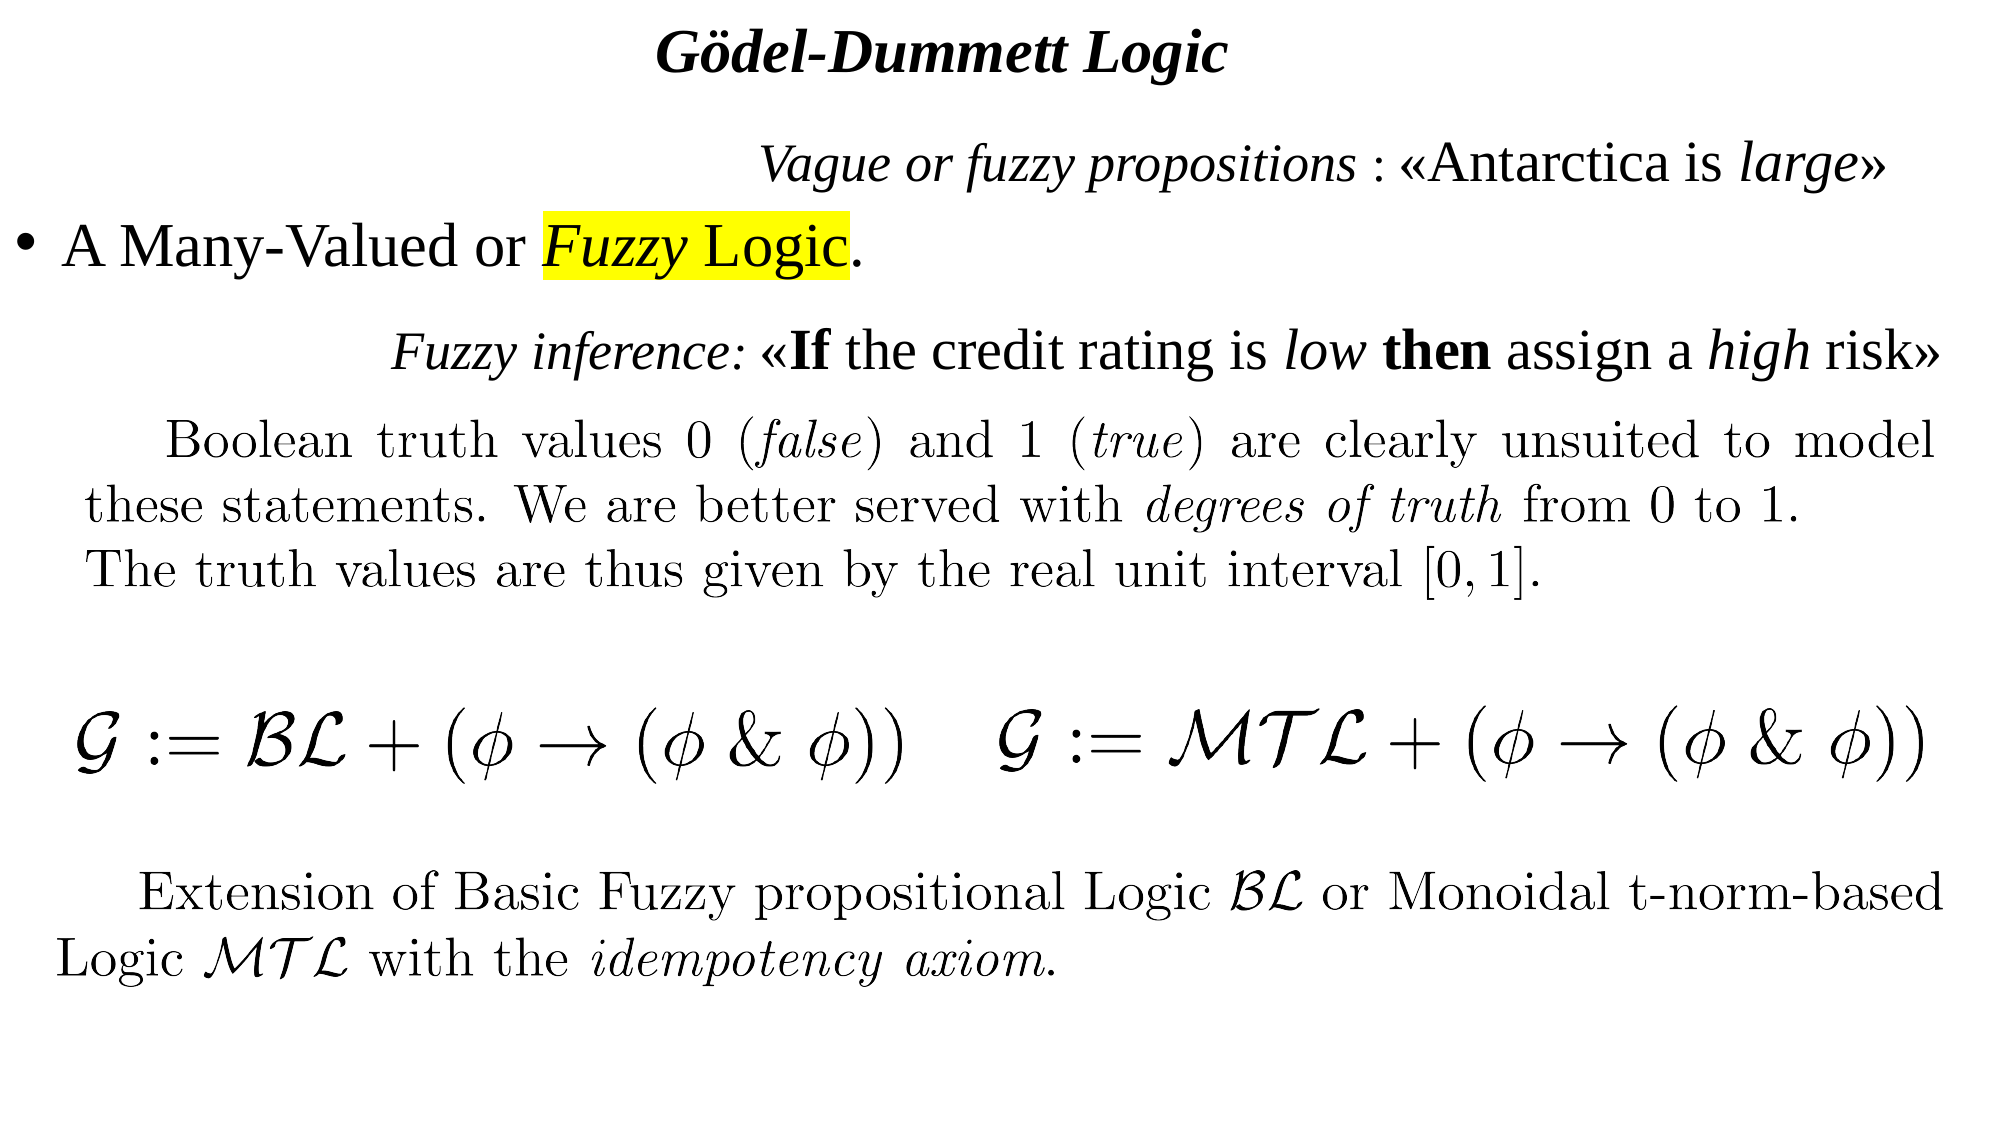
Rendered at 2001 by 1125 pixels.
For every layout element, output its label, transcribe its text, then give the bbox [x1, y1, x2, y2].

picture [57, 870, 1943, 987]
text_box Fuzzy inference: «If the credit rating is low then assign a high risk» [376, 303, 2000, 389]
text_box Vague or fuzzy propositions : «Antarctica is large» [744, 115, 1915, 261]
picture [999, 705, 1923, 782]
text_box A Many-Valued or Fuzzy Logic. [0, 196, 1000, 287]
picture [76, 707, 902, 784]
title Gödel-Dummett Logic [640, 0, 1257, 90]
picture [85, 416, 1934, 600]
